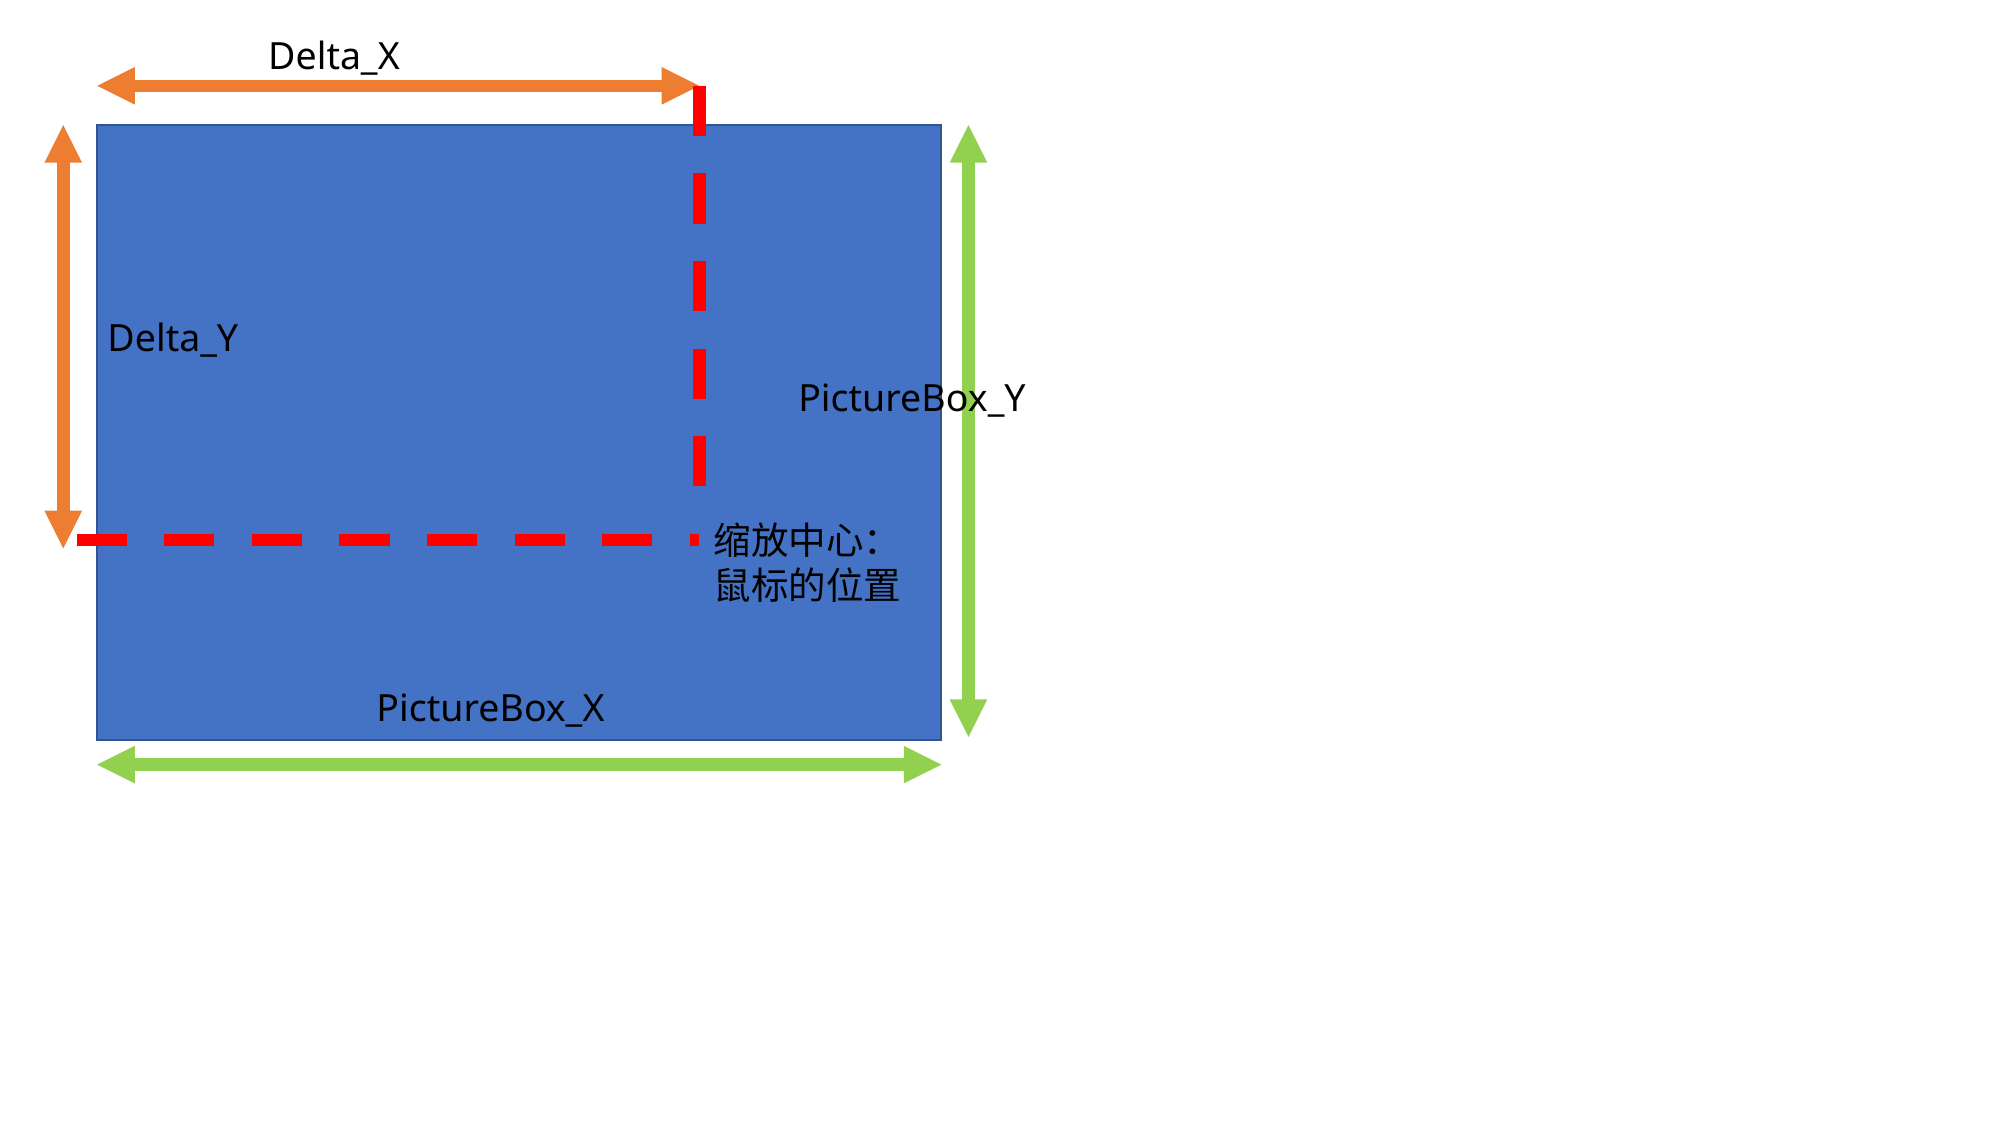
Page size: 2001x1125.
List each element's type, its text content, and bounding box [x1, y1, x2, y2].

text_box PictureBox_Y [783, 366, 968, 426]
text_box PictureBox_X [361, 676, 620, 736]
text_box 缩放中心：鼠标的位置 [699, 509, 931, 615]
text_box Delta_Y [92, 306, 254, 367]
text_box PictureBox_Y [969, 366, 1041, 426]
text_box Delta_X [253, 25, 415, 85]
text_box [96, 124, 942, 741]
